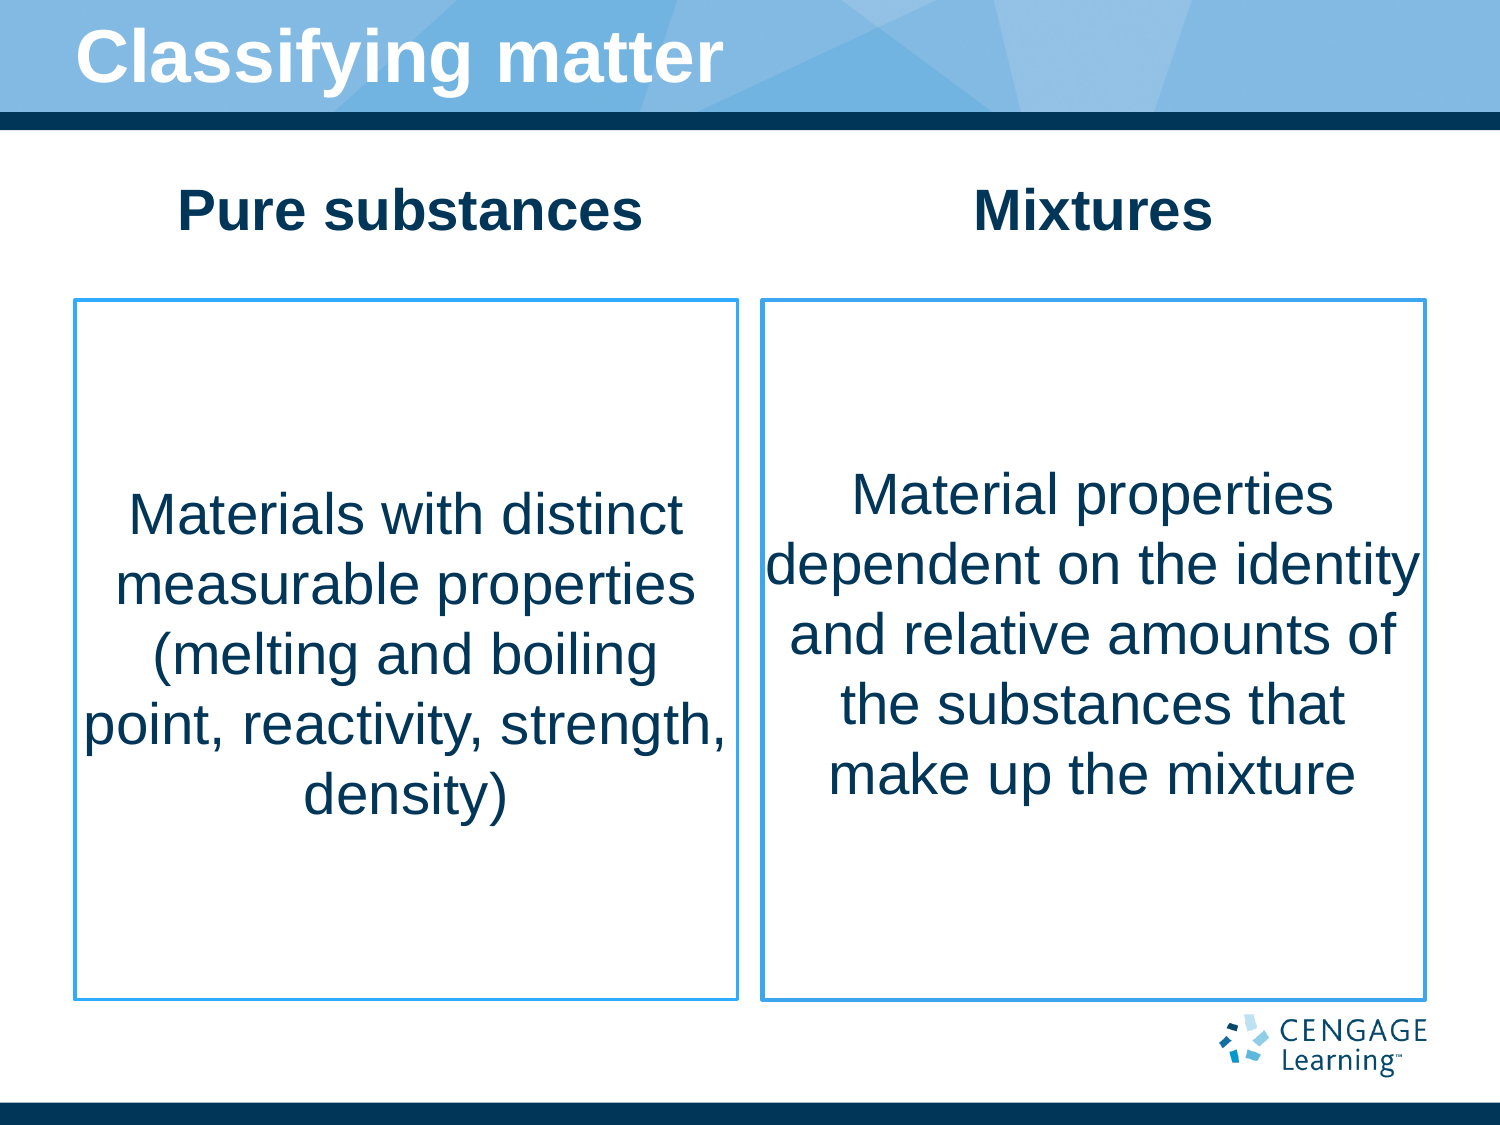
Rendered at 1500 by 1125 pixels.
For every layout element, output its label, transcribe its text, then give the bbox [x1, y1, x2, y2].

list Material properties dependent on the identity and relative amounts of the substances that make up the mixture [761, 356, 1425, 1005]
list Pure substances [87, 144, 751, 243]
title Classifying matter [75, 1, 1425, 144]
picture [0, 0, 1500, 112]
list Mixtures [762, 137, 1426, 243]
text_box [75, 299, 738, 1000]
text_box [762, 299, 1425, 1000]
picture [1195, 990, 1450, 1101]
